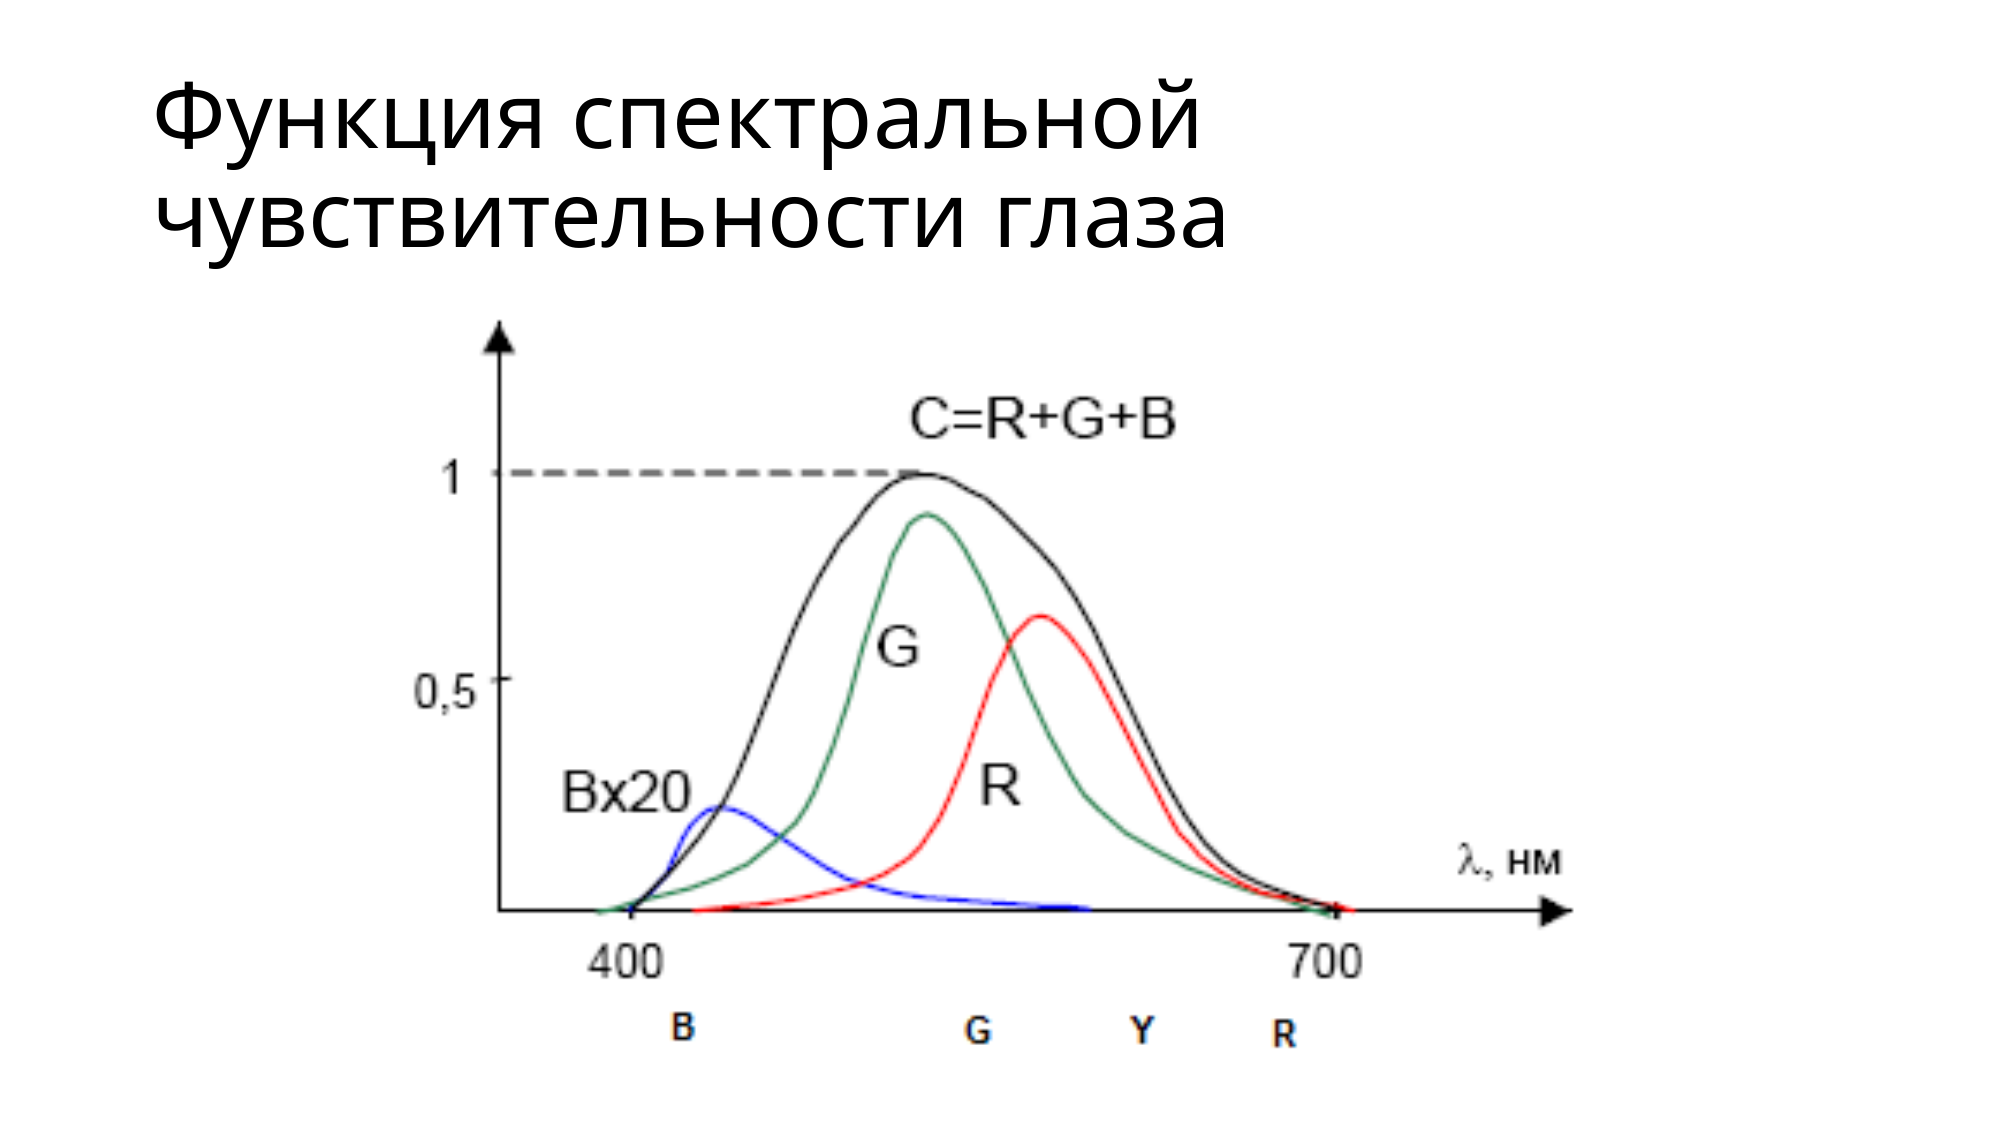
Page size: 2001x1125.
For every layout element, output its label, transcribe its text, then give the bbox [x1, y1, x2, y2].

title Функция спектральной чувствительности глаза [137, 59, 1863, 278]
picture [371, 277, 1629, 1076]
